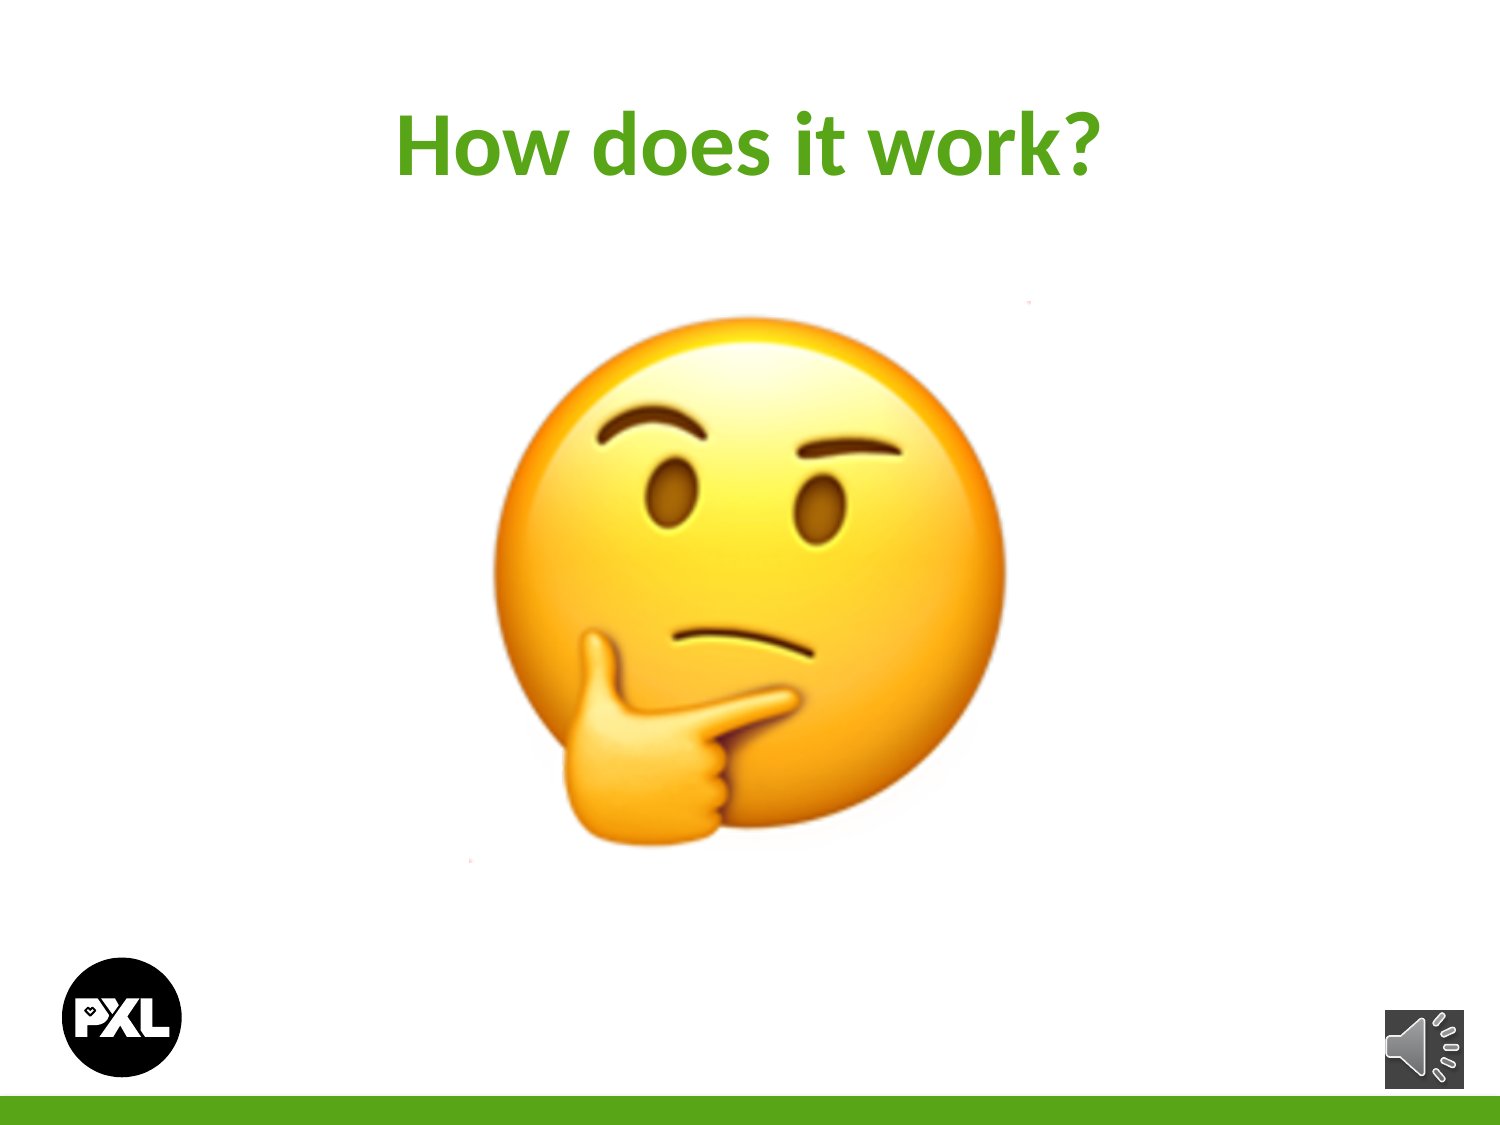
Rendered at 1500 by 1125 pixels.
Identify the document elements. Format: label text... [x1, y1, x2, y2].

list [75, 262, 1425, 1005]
picture [469, 301, 1031, 863]
picture [1384, 1009, 1465, 1090]
title How does it work? [75, 45, 1425, 233]
